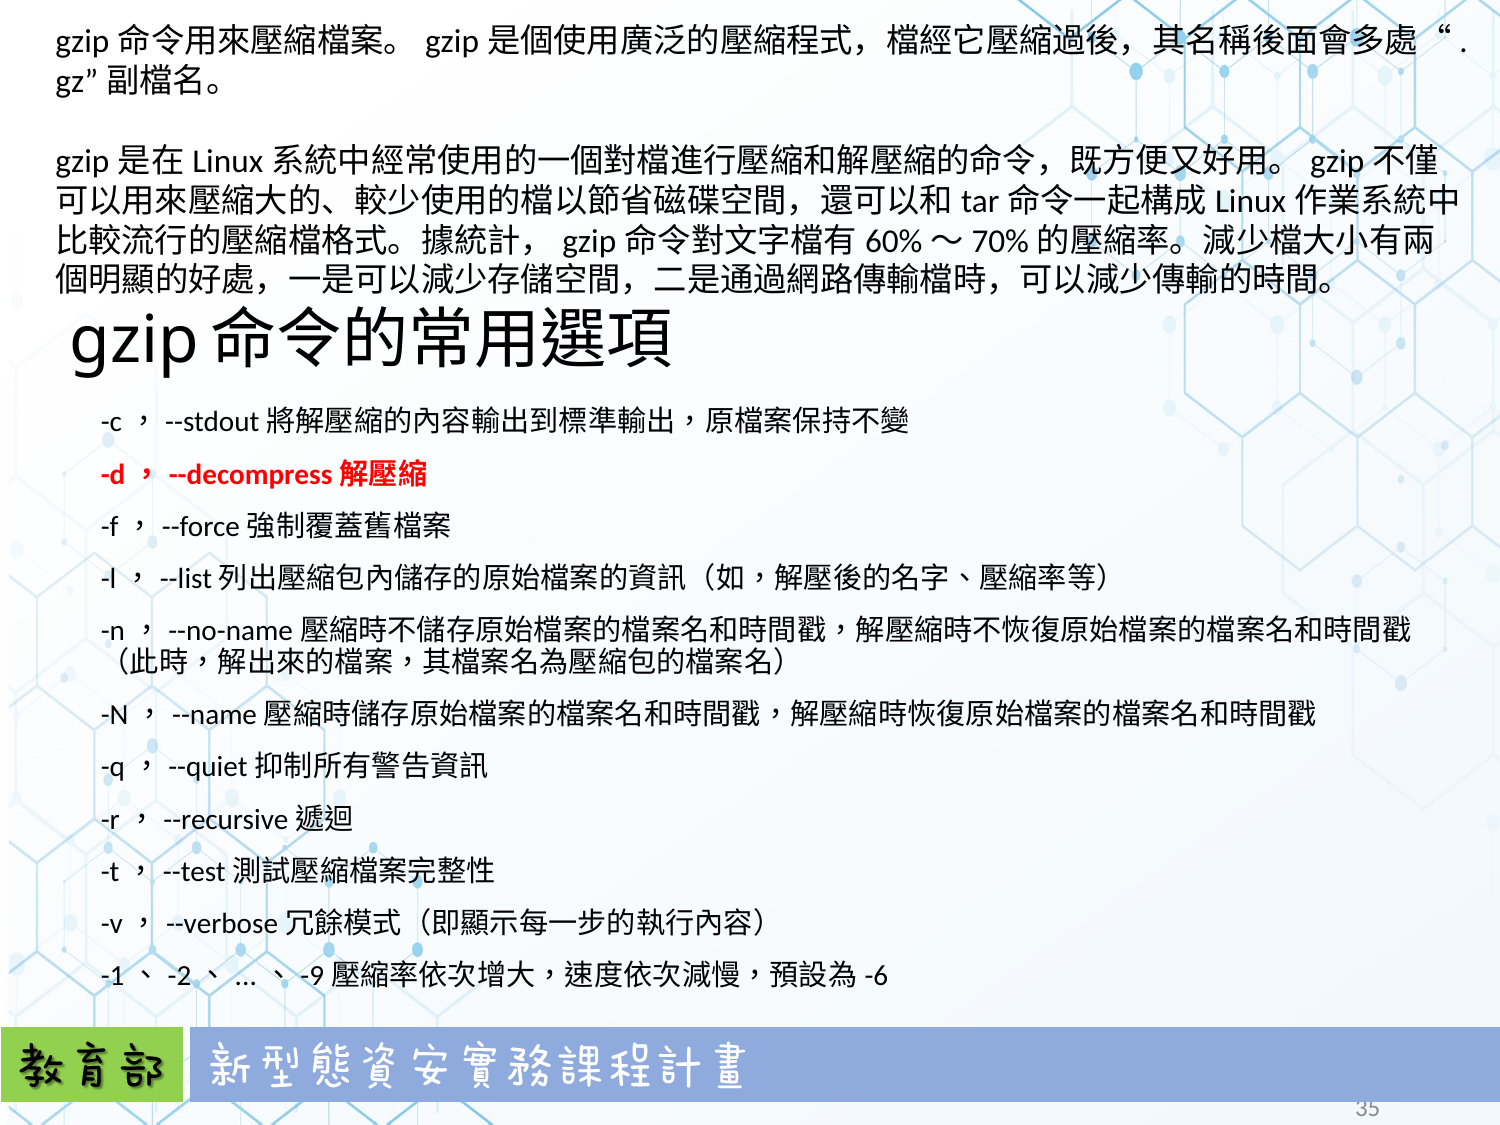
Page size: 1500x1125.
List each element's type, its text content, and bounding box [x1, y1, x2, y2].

title gzip命令的常用選項 [54, 306, 1349, 385]
text_box gzip命令用來壓縮檔案。gzip是個使用廣泛的壓縮程式，檔經它壓縮過後，其名稱後面會多處“.gz”副檔名。 gzip是在Linux系統中經常使用的一個對檔進行壓縮和解壓縮的命令，既方便又好用。gzip不僅可以用來壓縮大的、較少使用的檔以節省磁碟空間，還可以和tar命令一起構成Linux作業系統中比較流行的壓縮檔格式。據統計，gzip命令對文字檔有60%～70%的壓縮率。減少檔大小有兩個明顯的好處，一是可以減少存儲空間，二是通過網路傳輸檔時，可以減少傳輸的時間。 [40, 11, 1482, 306]
list -c，--stdout將解壓縮的內容輸出到標準輸出，原檔案保持不變 -d，--decompress解壓縮 -f，--force強制覆蓋舊檔案 -l，--list列出壓縮包內儲存的原始檔案的資訊（如，解壓後的名字、壓縮率等） -n，--no-name壓縮時不儲存原始檔案的檔案名和時間戳，解壓縮時不恢復原始檔案的檔案名和時間戳（此時，解出來的檔案，其檔案名為壓縮包的檔案名） -N，--name壓縮時儲存原始檔案的檔案名和時間戳，解壓縮時恢復原始檔案的檔案名和時間戳 -q，--quiet抑制所有警告資訊 -r，--recursive遞迴 -t，--test測試壓縮檔案完整性 -v，--verbose冗餘模式（即顯示每一步的執行內容） -1、-2、...、-9壓縮率依次增大，速度依次減慢，預設為-6 [85, 399, 1477, 889]
picture [0, 0, 1500, 1125]
